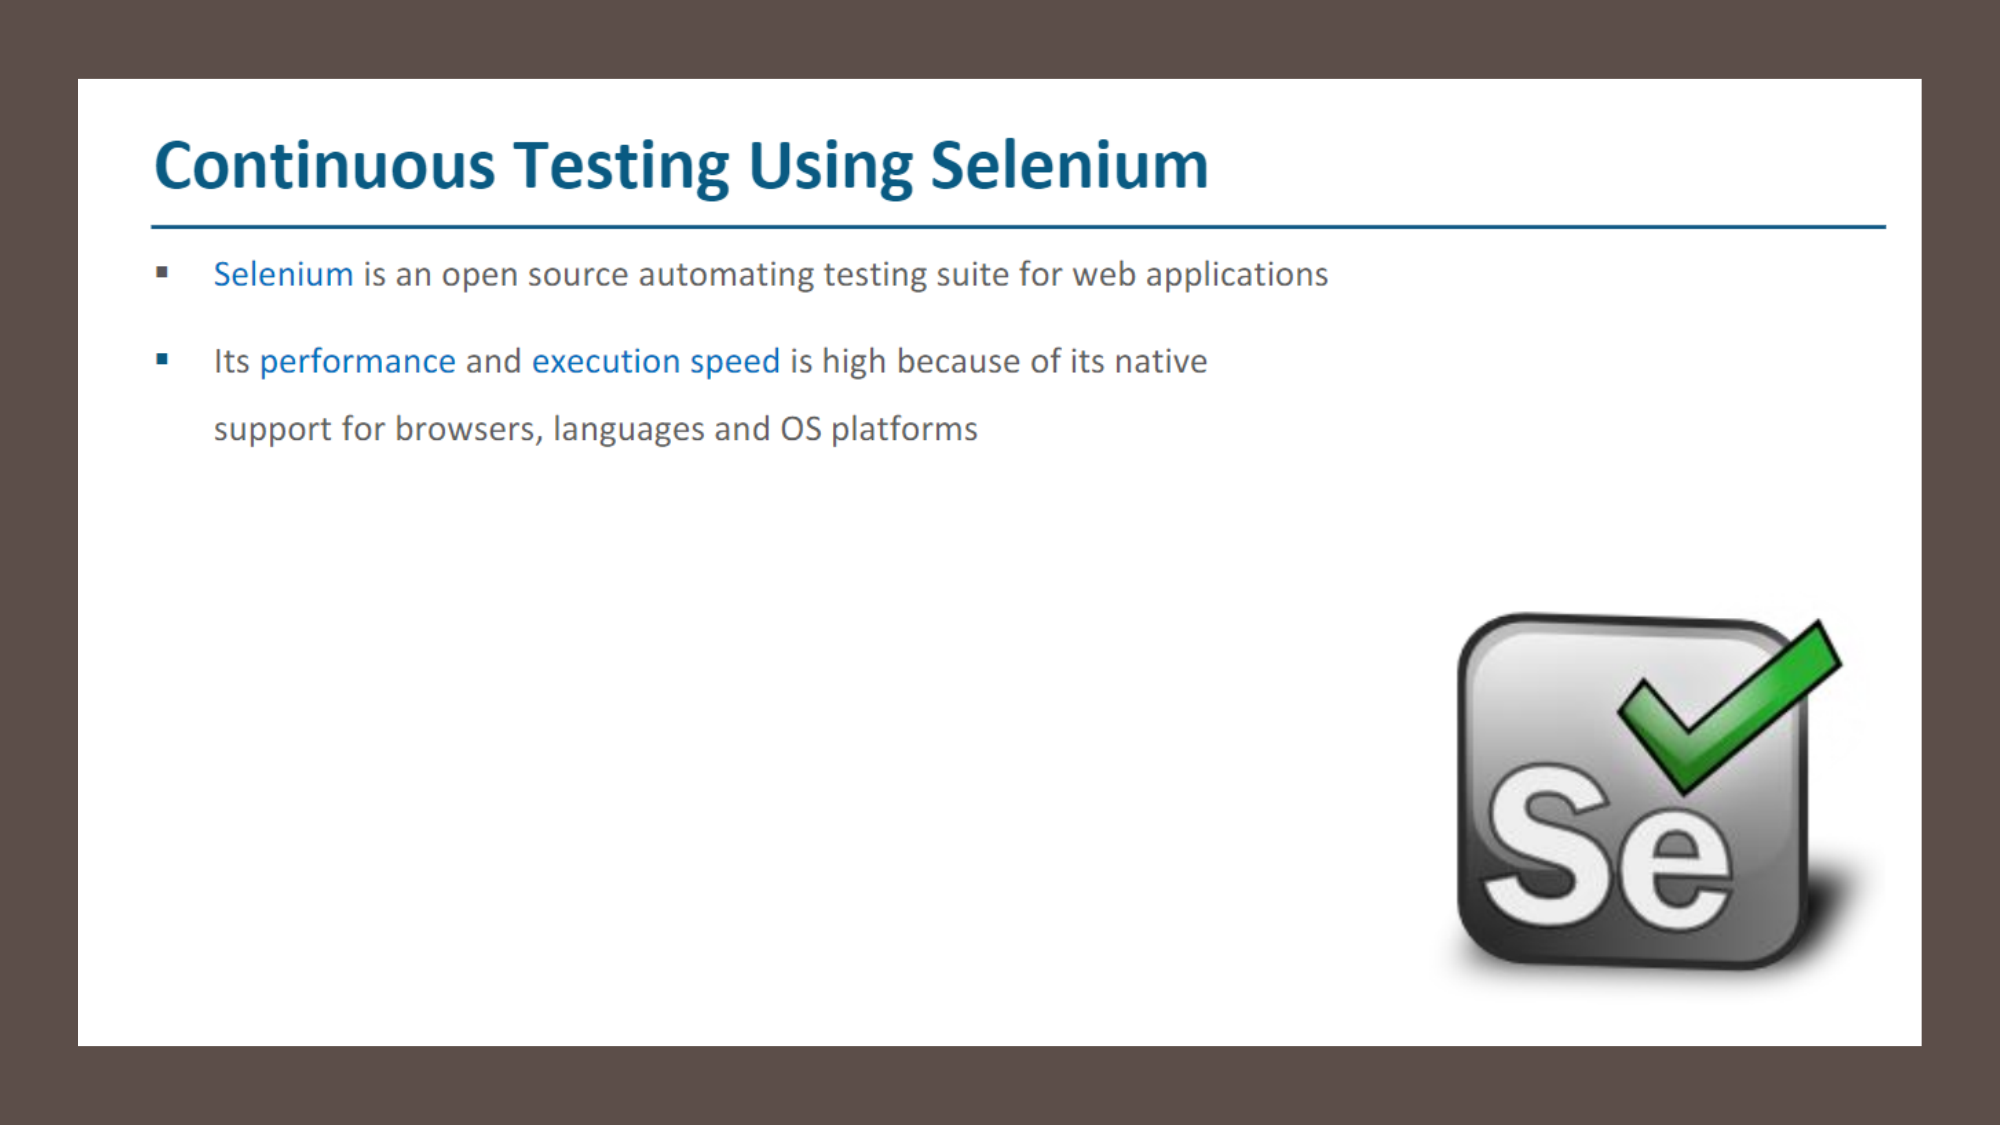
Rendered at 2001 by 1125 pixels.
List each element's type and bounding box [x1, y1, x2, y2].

list [108, 105, 1892, 1020]
text_box [0, 0, 2000, 1125]
text_box [77, 78, 1923, 1047]
